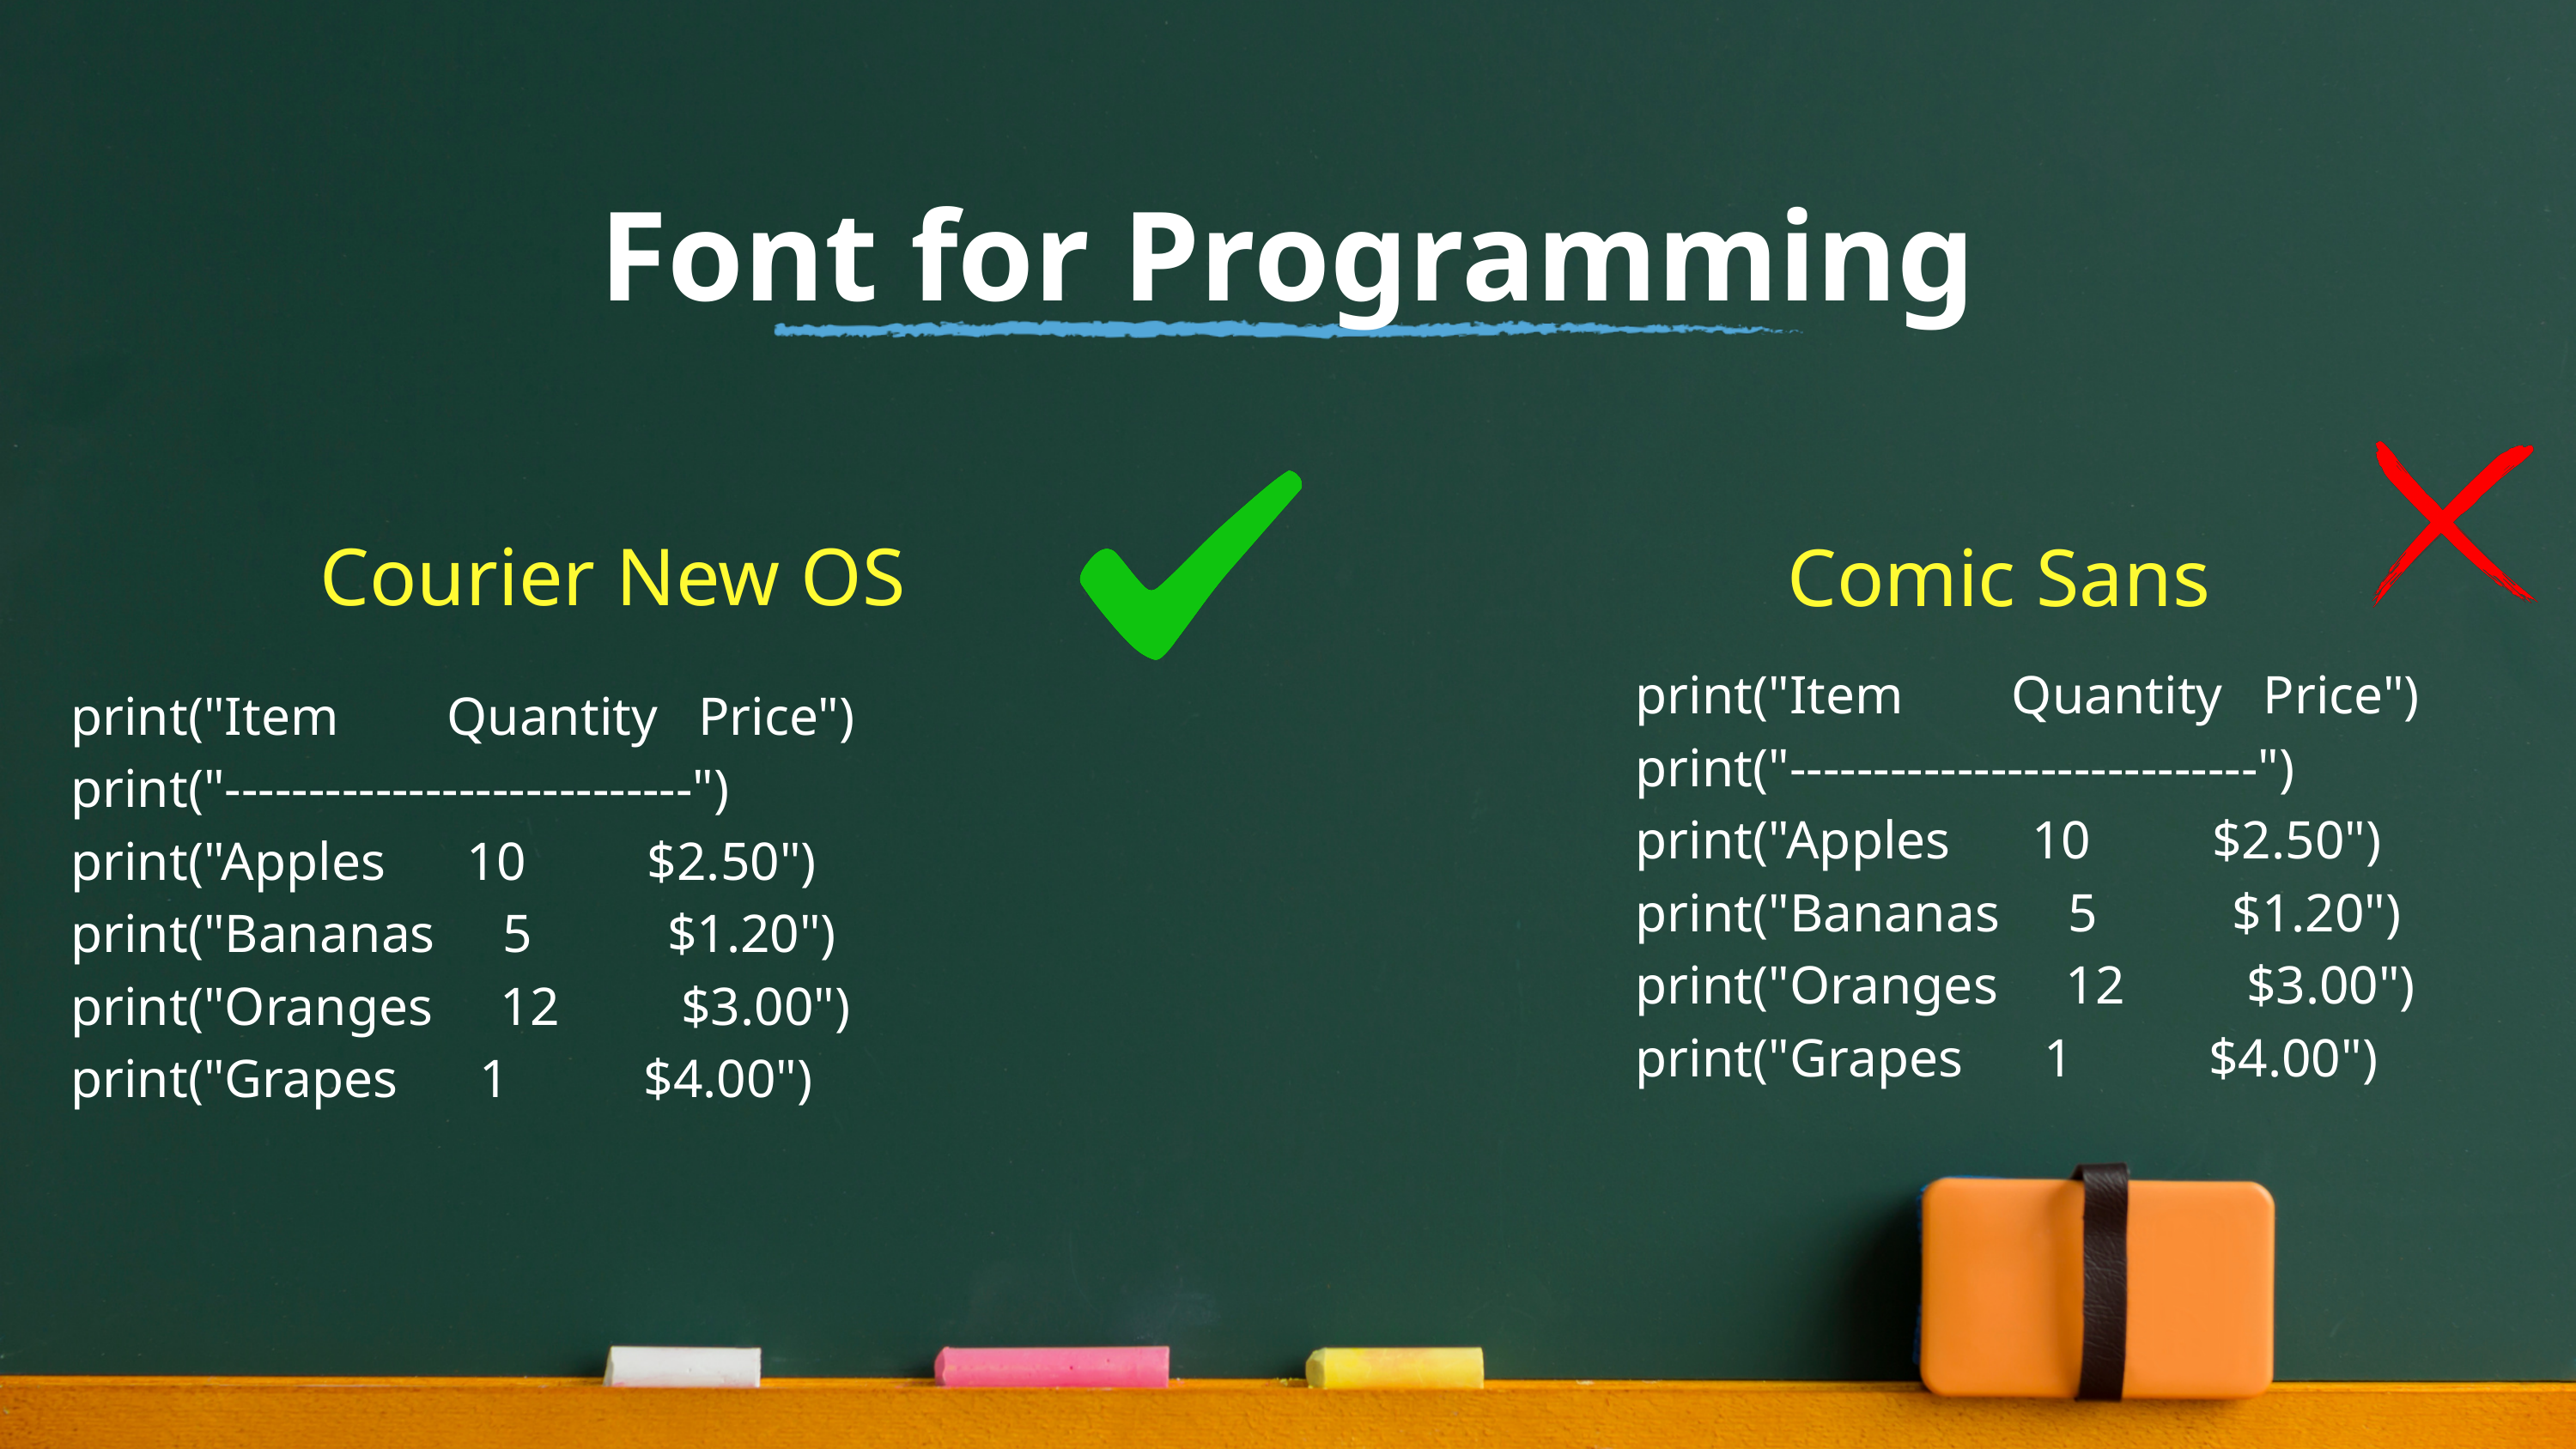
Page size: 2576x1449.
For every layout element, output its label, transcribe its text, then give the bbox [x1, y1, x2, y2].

text_box Courier New OS [282, 511, 944, 621]
text_box [2371, 441, 2538, 608]
text_box [0, 0, 2576, 1449]
text_box print("Item Quantity Price") print("----------------------------") print("Apples 10 $2.50") print("Bananas 5 $1.20") print("Oranges 12 $3.00") print("Grapes 1 $4.00") [70, 672, 1386, 1181]
text_box Font for Programming [507, 152, 2069, 325]
text_box [1078, 470, 1303, 660]
text_box print("Item Quantity Price") print("----------------------------") print("Apples 10 $2.50") print("Bananas 5 $1.20") print("Oranges 12 $3.00") print("Grapes 1 $4.00") [1635, 652, 2576, 1160]
text_box Comic Sans [1778, 512, 2220, 623]
text_box [772, 325, 1803, 342]
